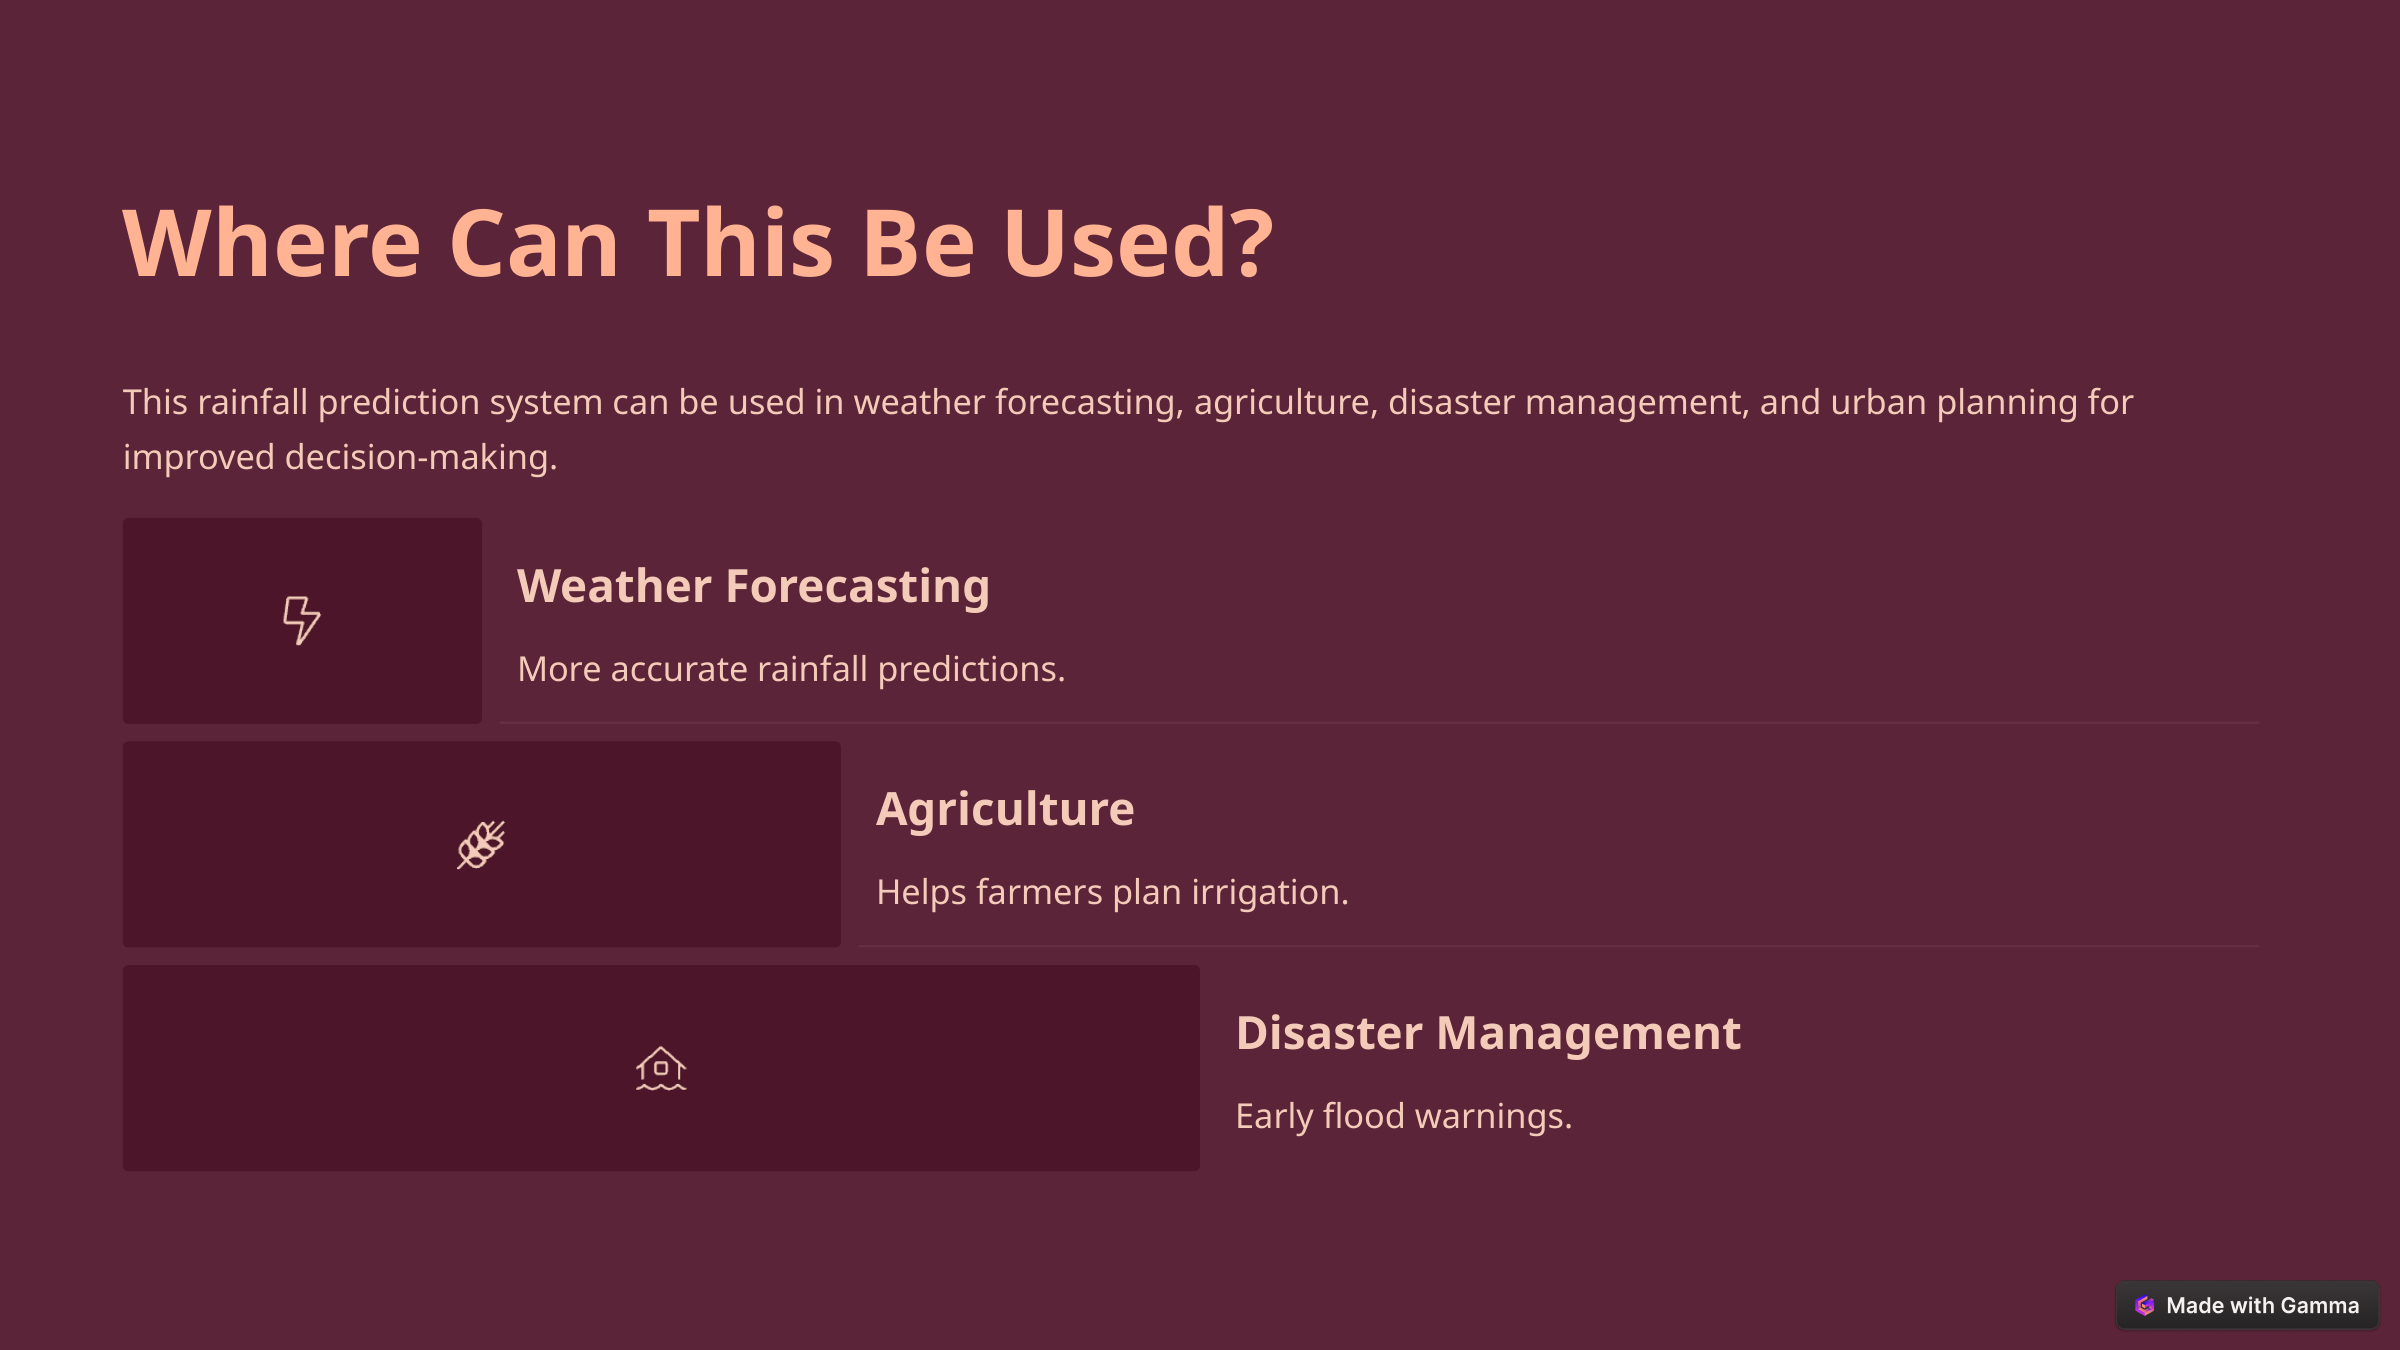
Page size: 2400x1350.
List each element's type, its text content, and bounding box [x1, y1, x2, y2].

text_box Early flood warnings. [1235, 1079, 1734, 1136]
picture [277, 590, 328, 652]
text_box Disaster Management [1235, 1000, 1734, 1059]
text_box [122, 741, 841, 948]
text_box More accurate rainfall predictions. [517, 632, 1120, 689]
picture [636, 1037, 687, 1099]
text_box This rainfall prediction system can be used in weather forecasting, agriculture, disaster management, and urban planning for improved decision-making. [122, 366, 2277, 479]
text_box Agriculture [876, 776, 1345, 836]
picture [2106, 1271, 2389, 1339]
text_box Helps farmers plan irrigation. [876, 856, 1394, 913]
text_box [122, 965, 1201, 1172]
picture [457, 813, 507, 876]
text_box [122, 517, 482, 724]
text_box Where Can This Be Used? [122, 178, 1256, 296]
text_box Weather Forecasting [517, 553, 987, 612]
